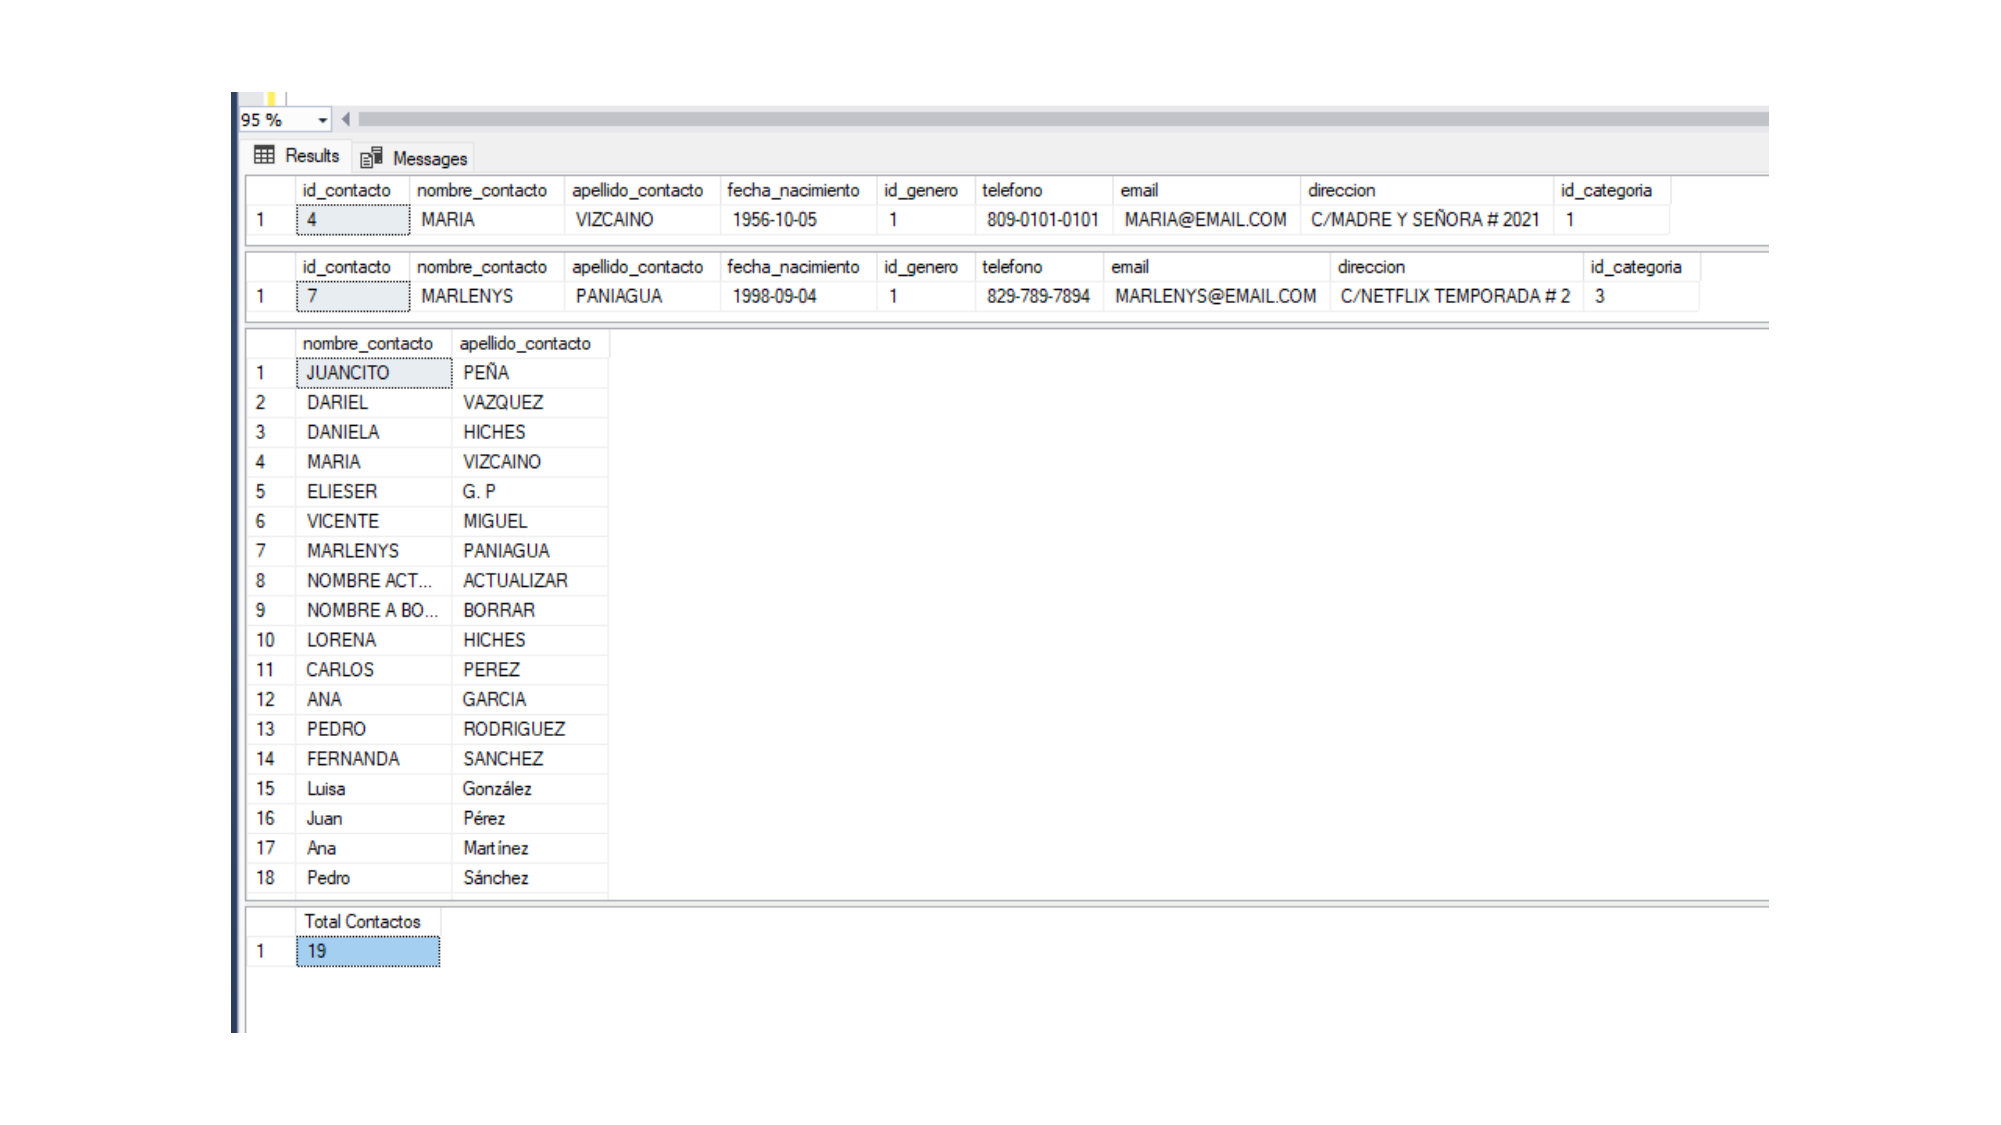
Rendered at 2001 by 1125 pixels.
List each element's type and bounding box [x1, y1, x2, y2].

picture [230, 91, 1769, 1033]
